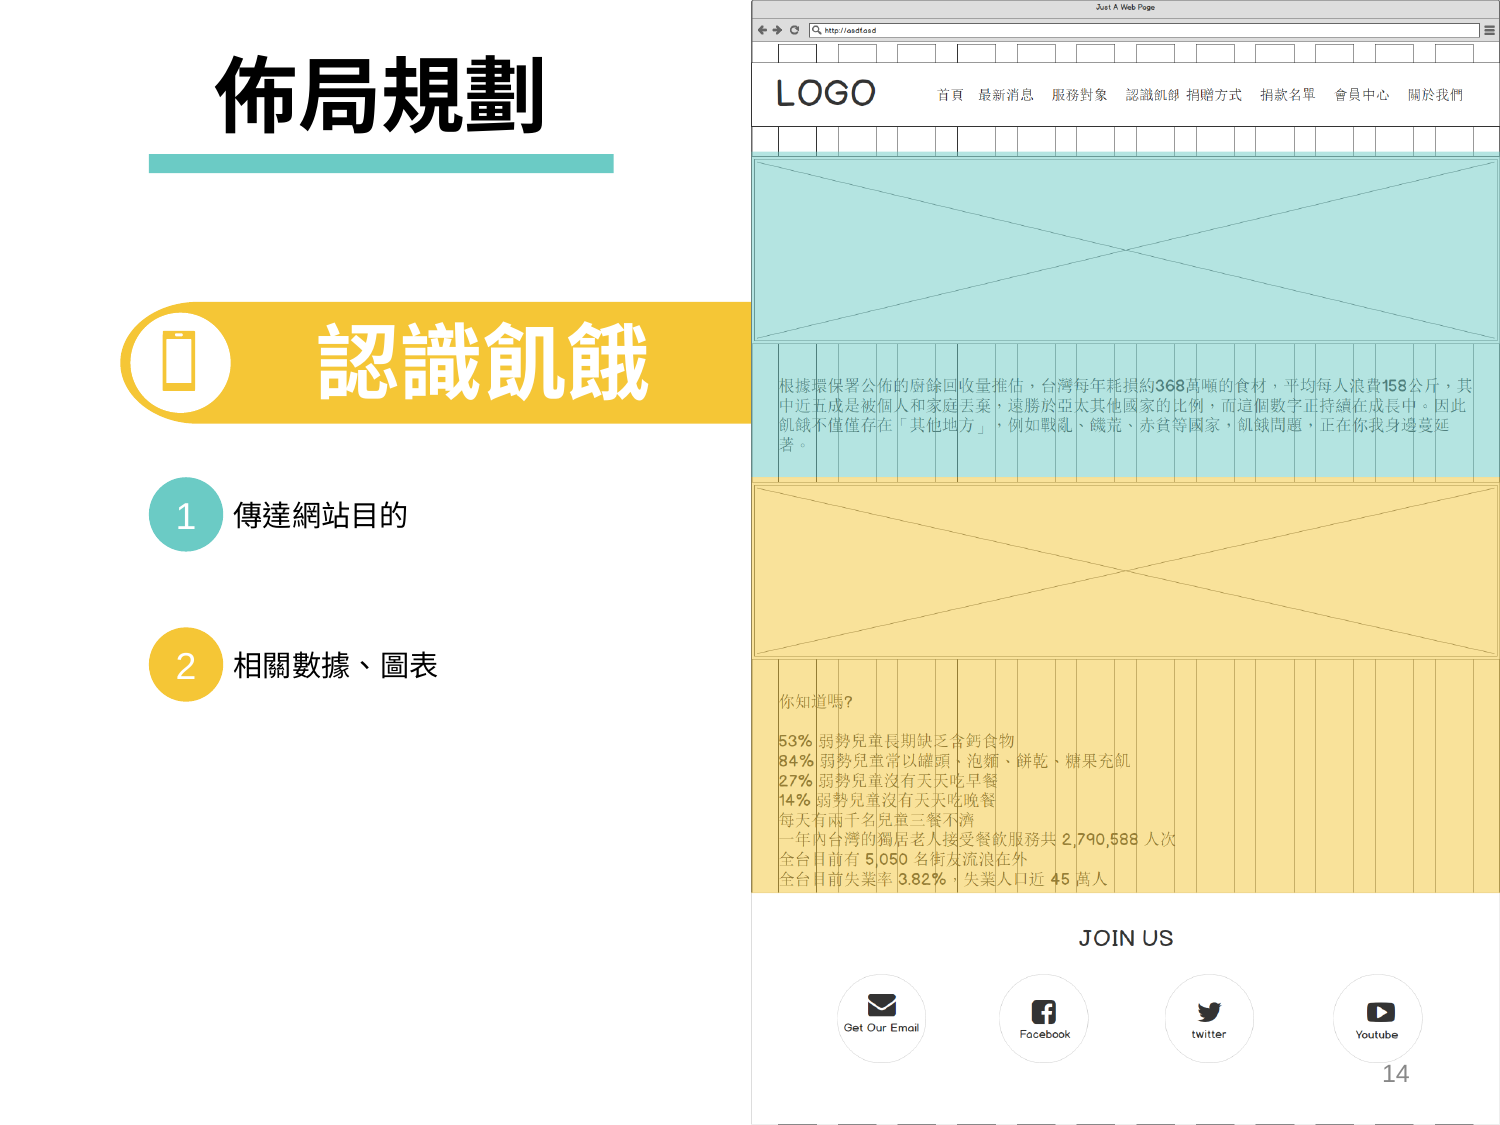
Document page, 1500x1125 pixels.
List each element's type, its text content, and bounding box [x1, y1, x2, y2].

text_box 1 [148, 477, 224, 552]
text_box 傳達網站目的 [218, 453, 739, 575]
text_box 佈局規劃 [100, 35, 663, 152]
text_box [162, 330, 196, 391]
text_box [148, 154, 614, 174]
text_box 認識飢餓 [228, 302, 739, 424]
picture [751, 0, 1500, 1125]
text_box [120, 301, 746, 424]
text_box 2 [148, 627, 224, 702]
text_box [130, 312, 228, 413]
text_box 相關數據、圖表 [218, 603, 739, 725]
